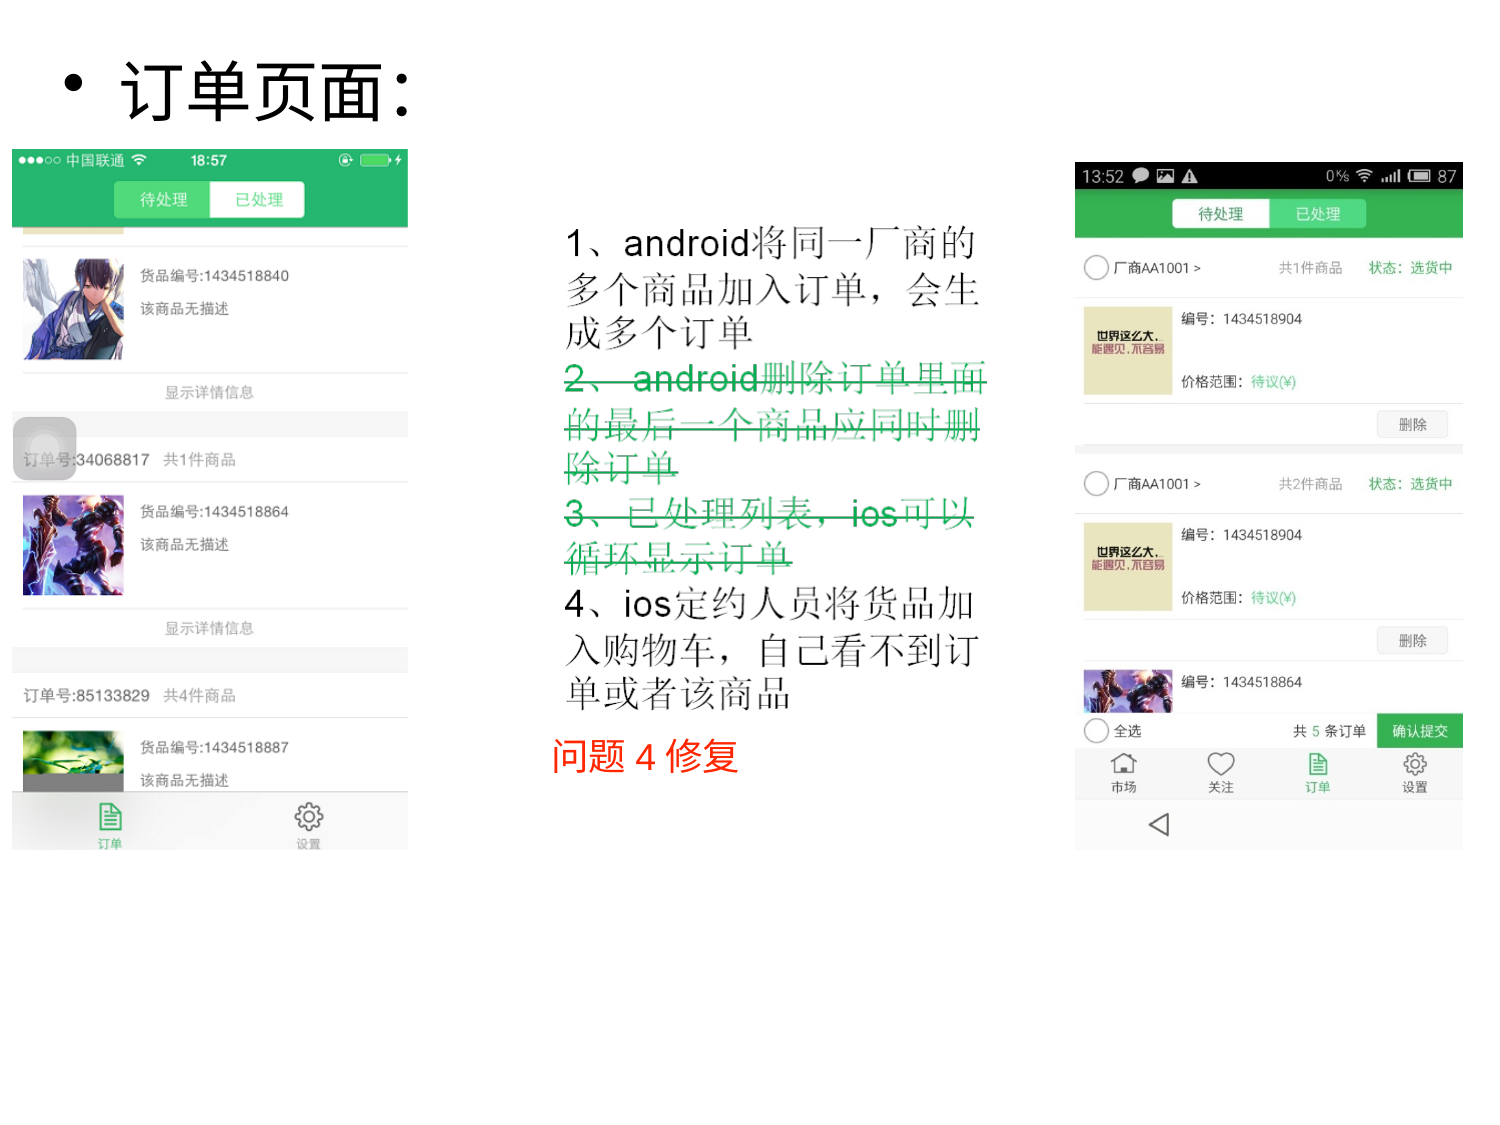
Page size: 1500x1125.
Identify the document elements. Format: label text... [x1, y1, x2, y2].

text_box 问题4修复 [544, 730, 748, 786]
picture [540, 204, 1015, 730]
picture [12, 149, 409, 851]
picture [1075, 162, 1463, 851]
list 订单页面： [62, 50, 1425, 1005]
